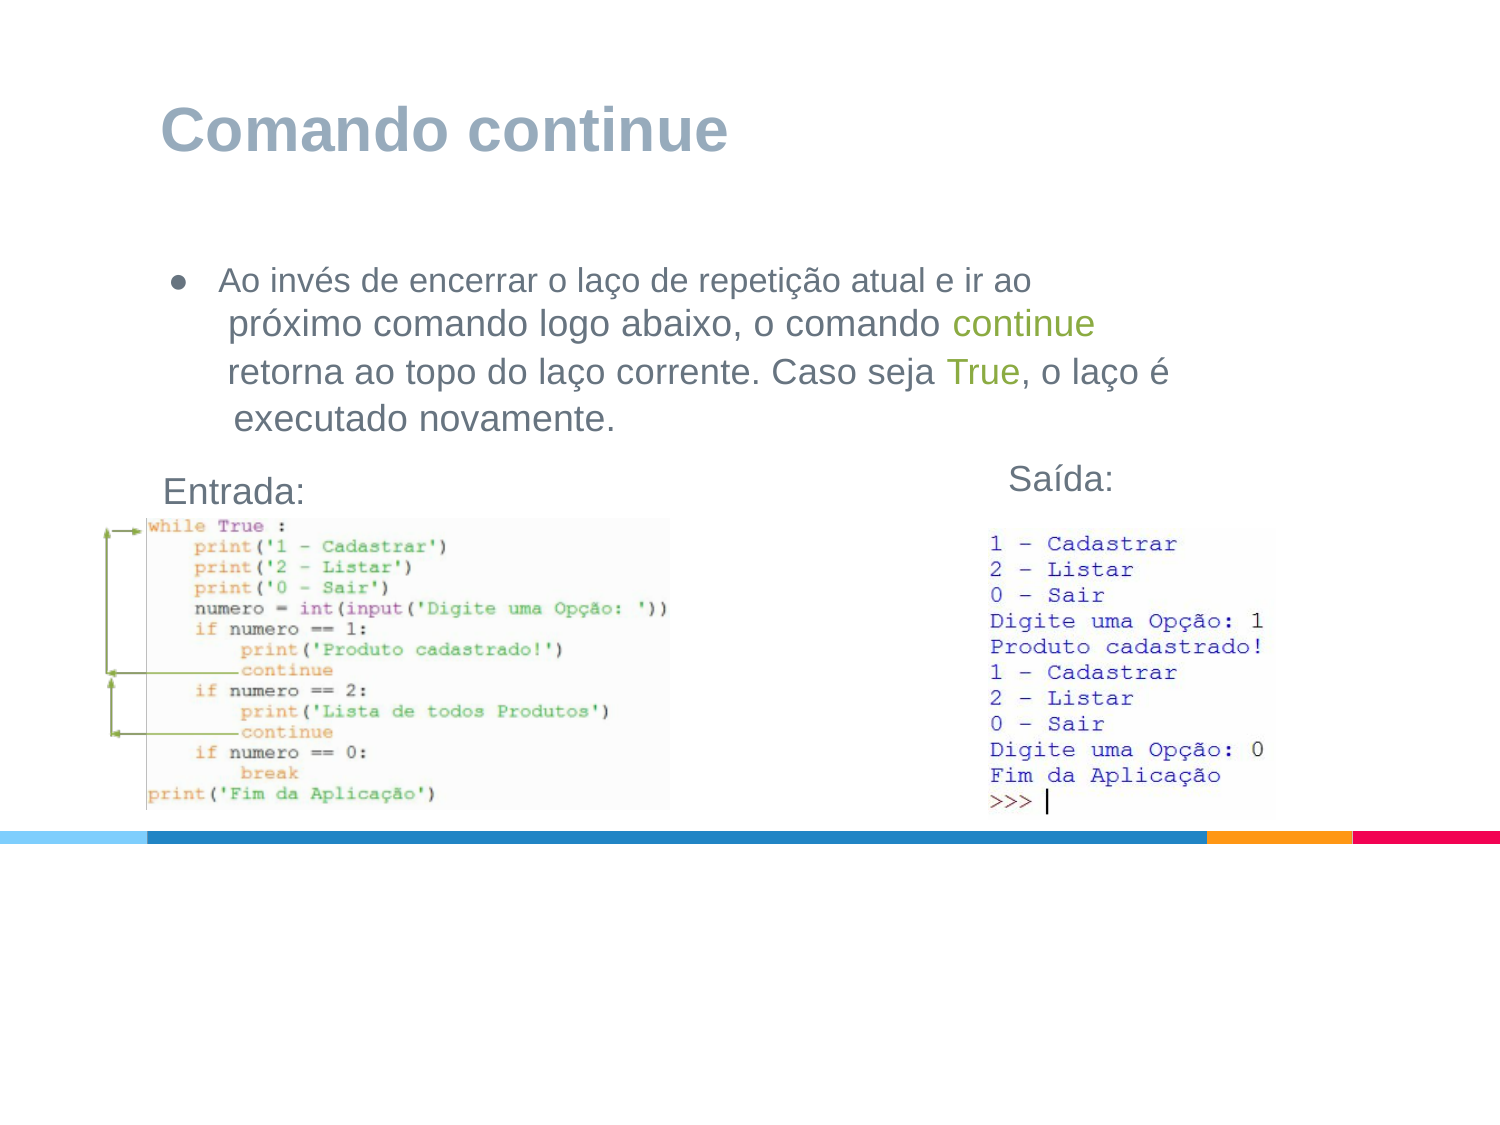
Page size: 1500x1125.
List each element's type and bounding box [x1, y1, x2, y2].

picture [0, 0, 1500, 844]
